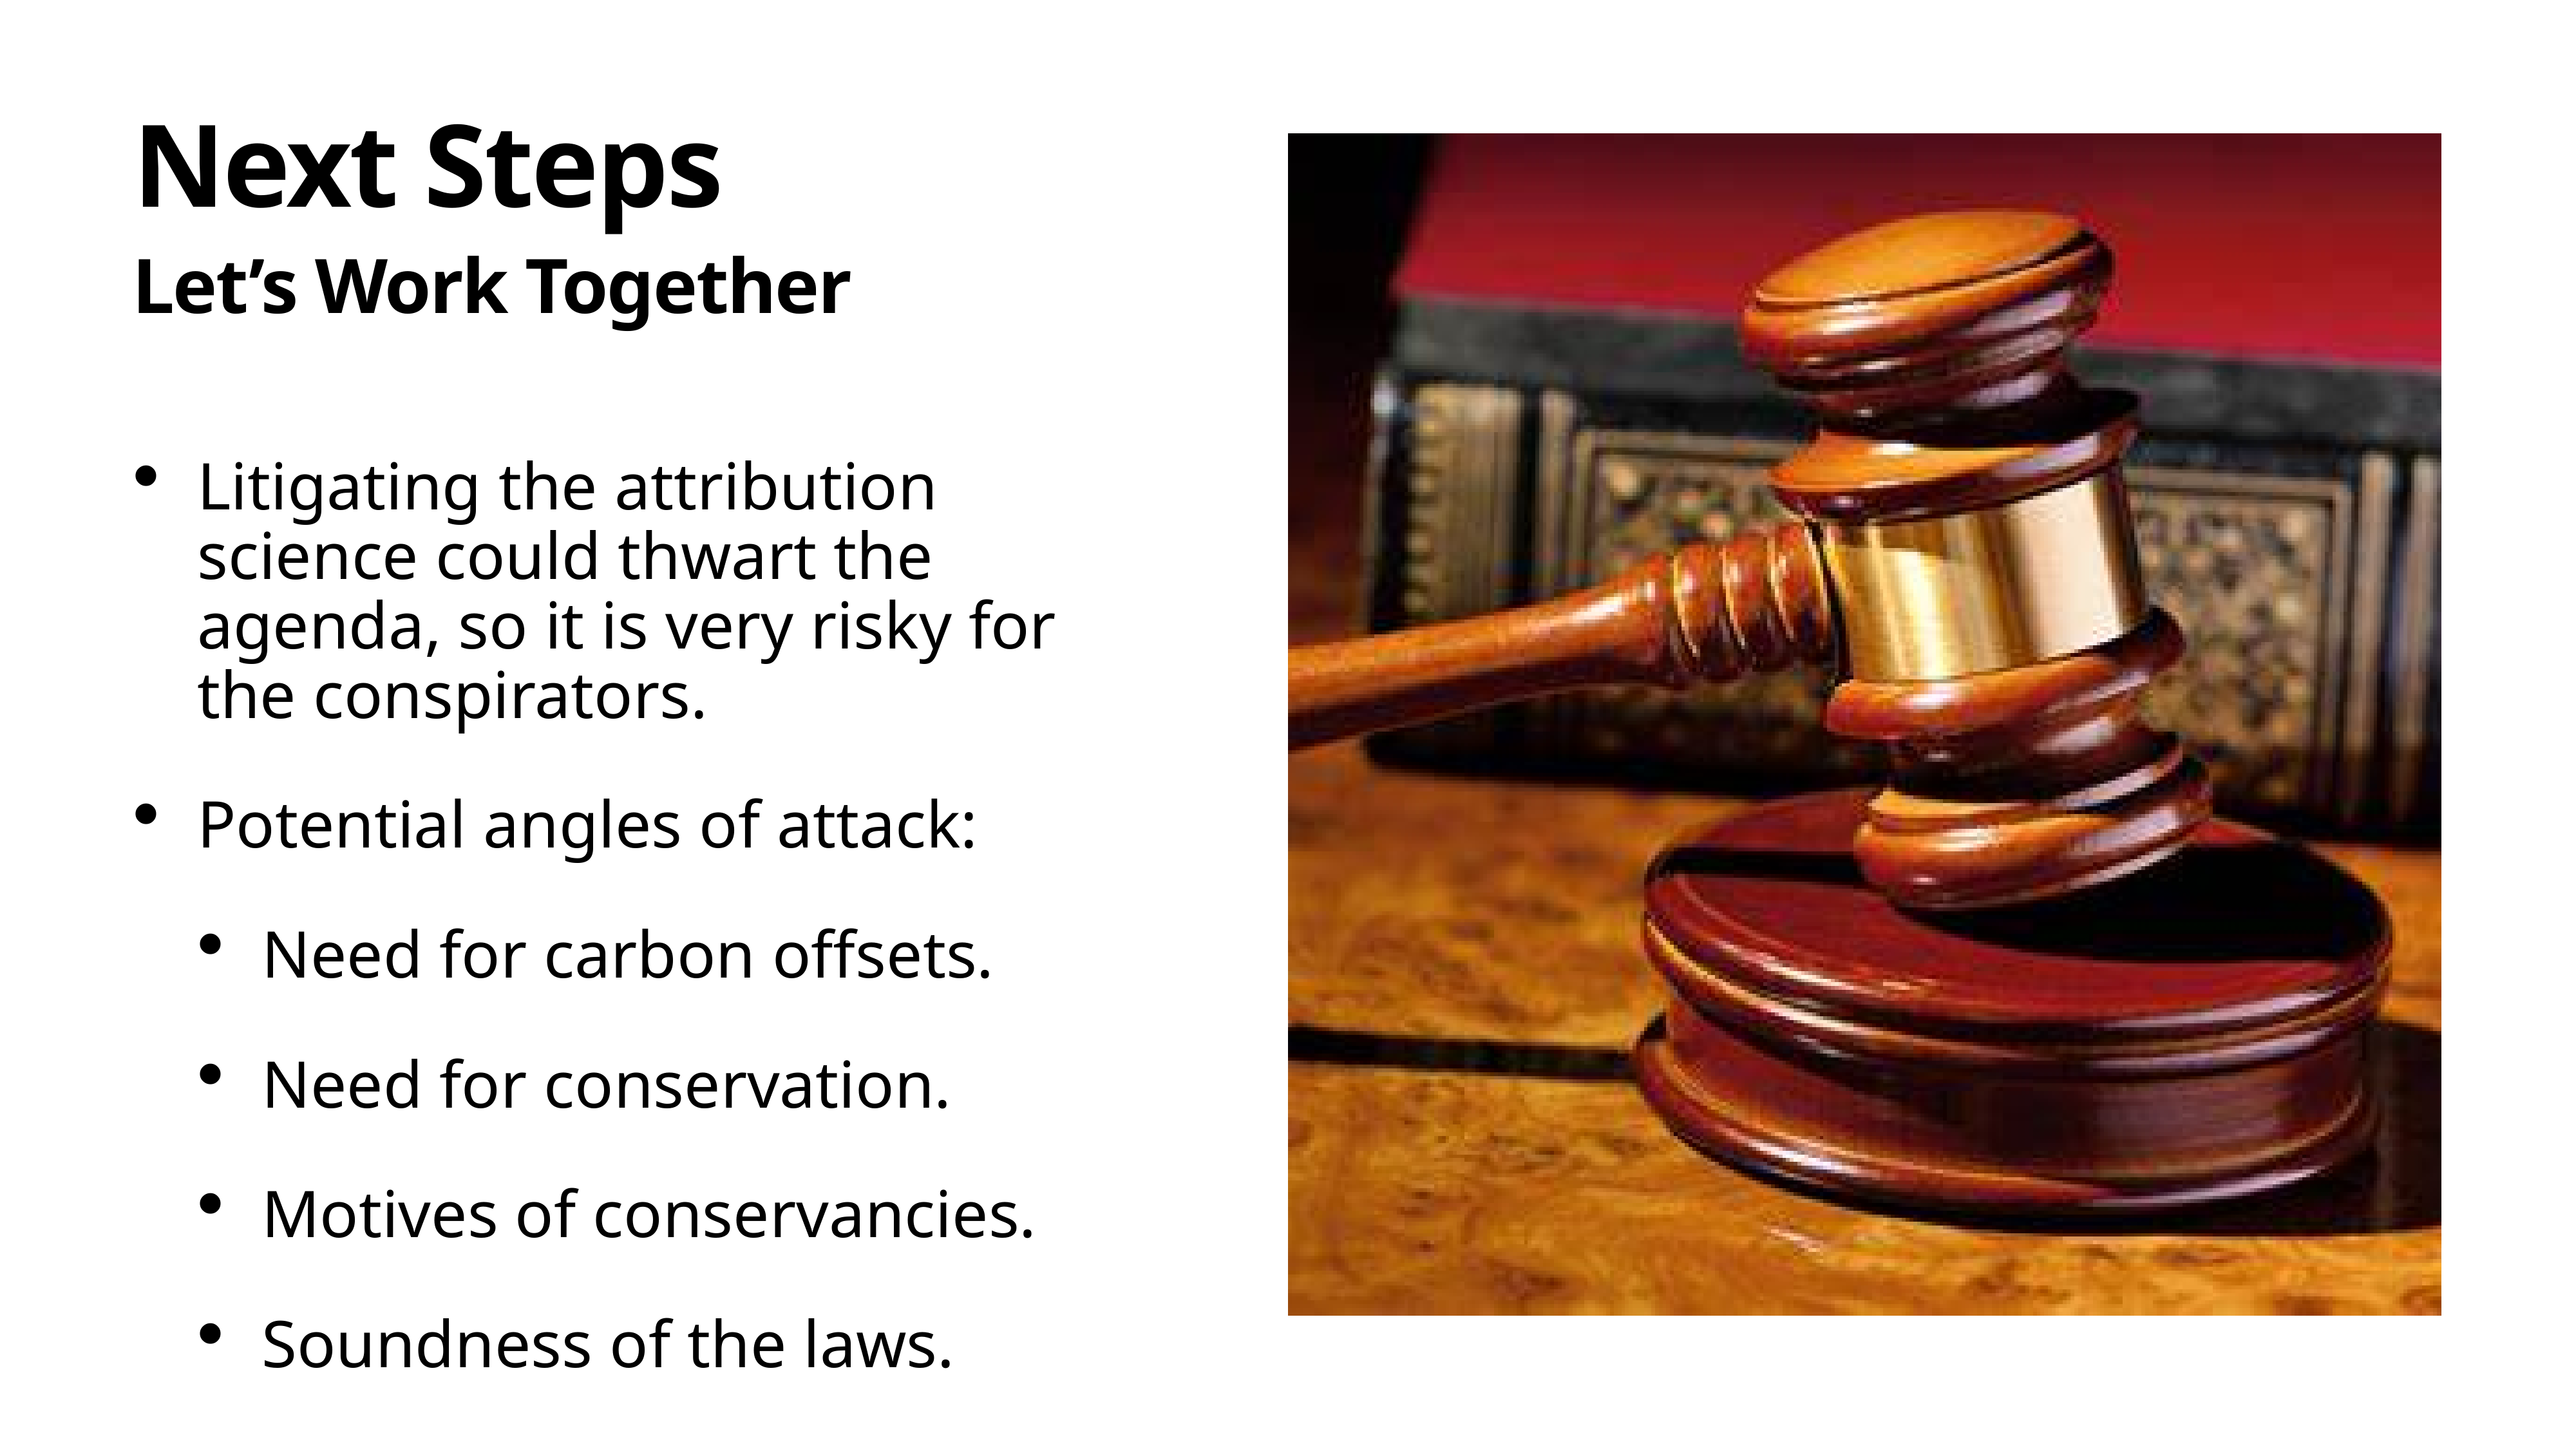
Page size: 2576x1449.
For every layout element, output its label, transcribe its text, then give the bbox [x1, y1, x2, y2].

picture [1287, 133, 2442, 1316]
list Let’s Work Together [127, 266, 1161, 350]
list Litigating the attribution science could thwart the agenda, so it is very risky for the conspirators. Potential angles of attack: Need for carbon offsets. Need for conservation. Motives of conservancies. Soundness of the laws. [127, 448, 1161, 1321]
title Next Steps [127, 113, 1161, 266]
